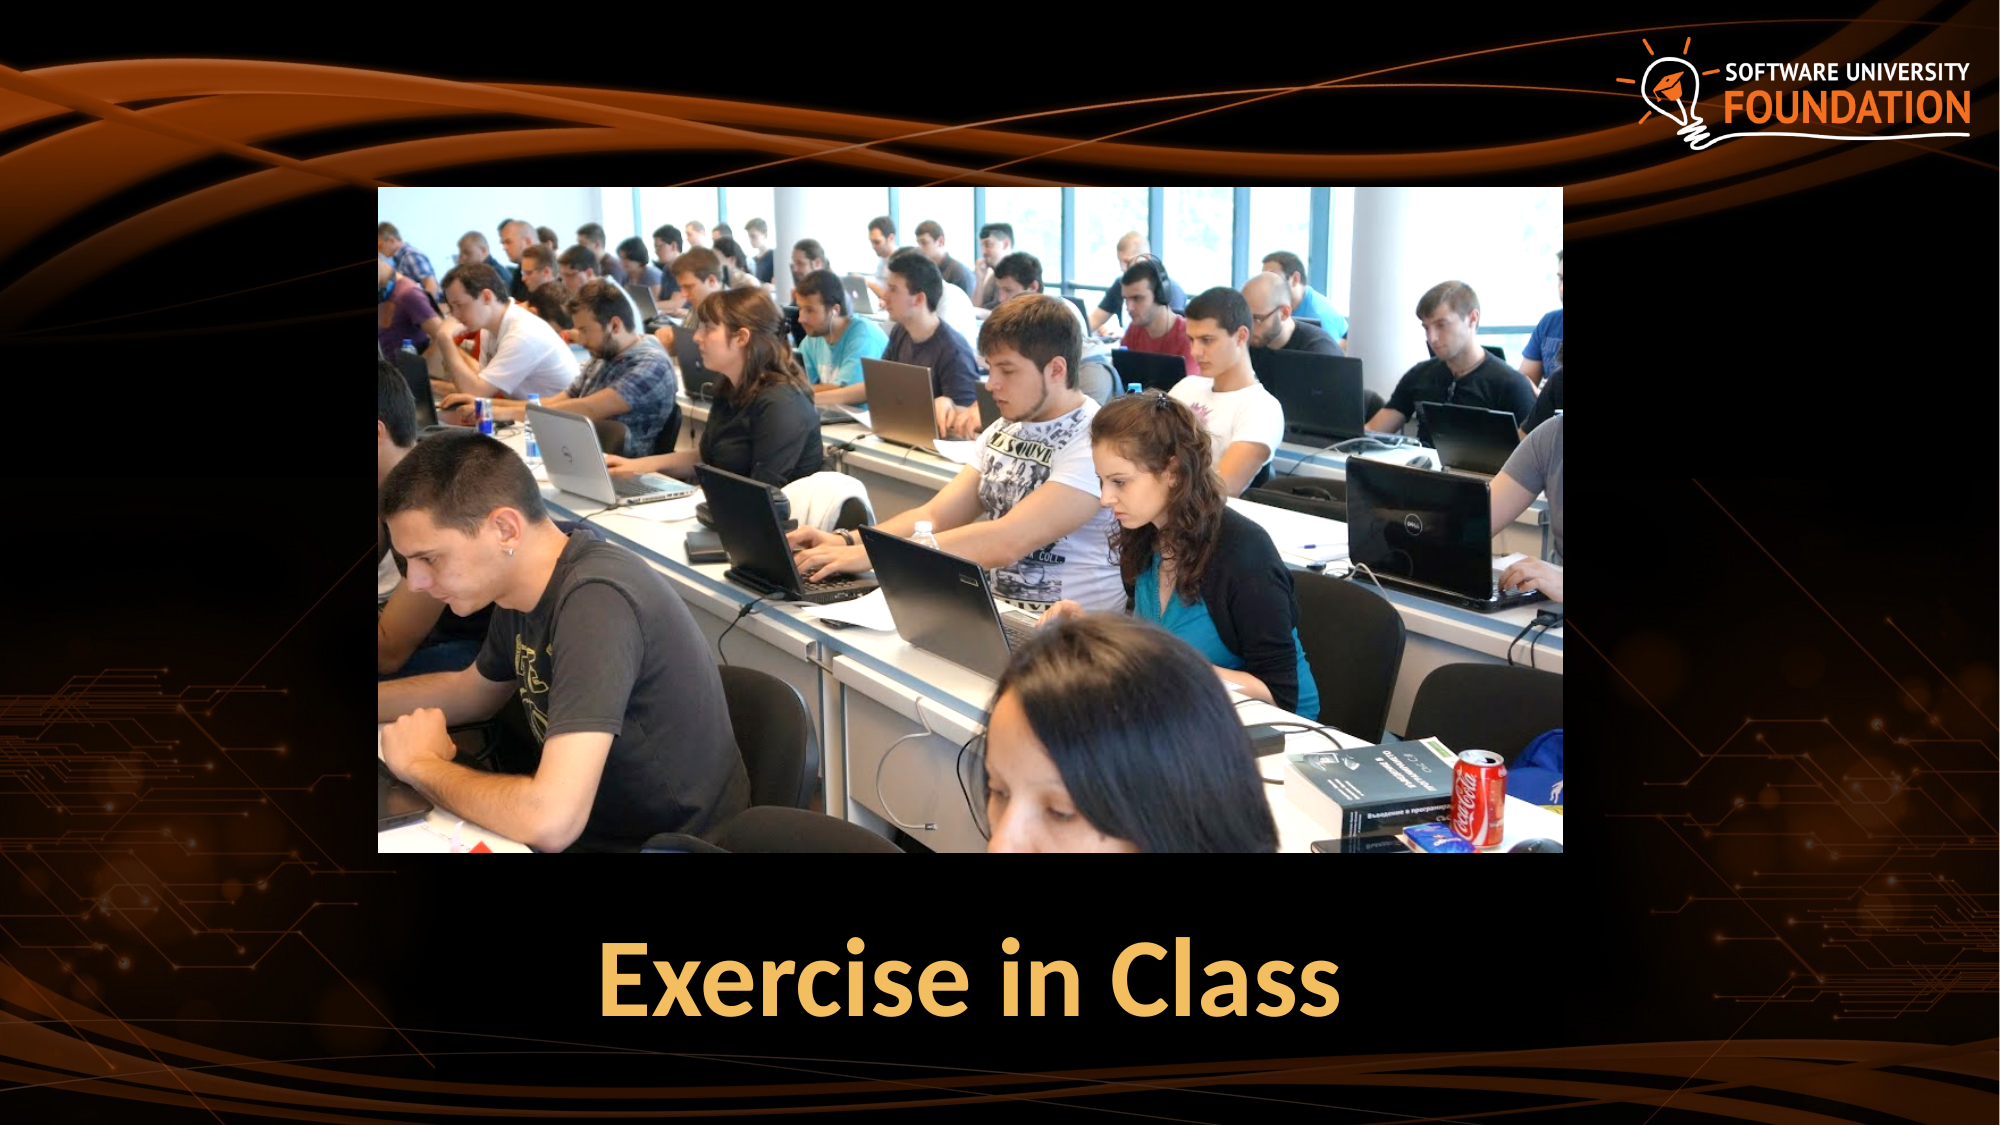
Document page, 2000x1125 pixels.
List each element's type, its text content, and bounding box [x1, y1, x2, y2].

picture [0, 0, 2000, 1125]
title Exercise in Class [237, 912, 1704, 1048]
